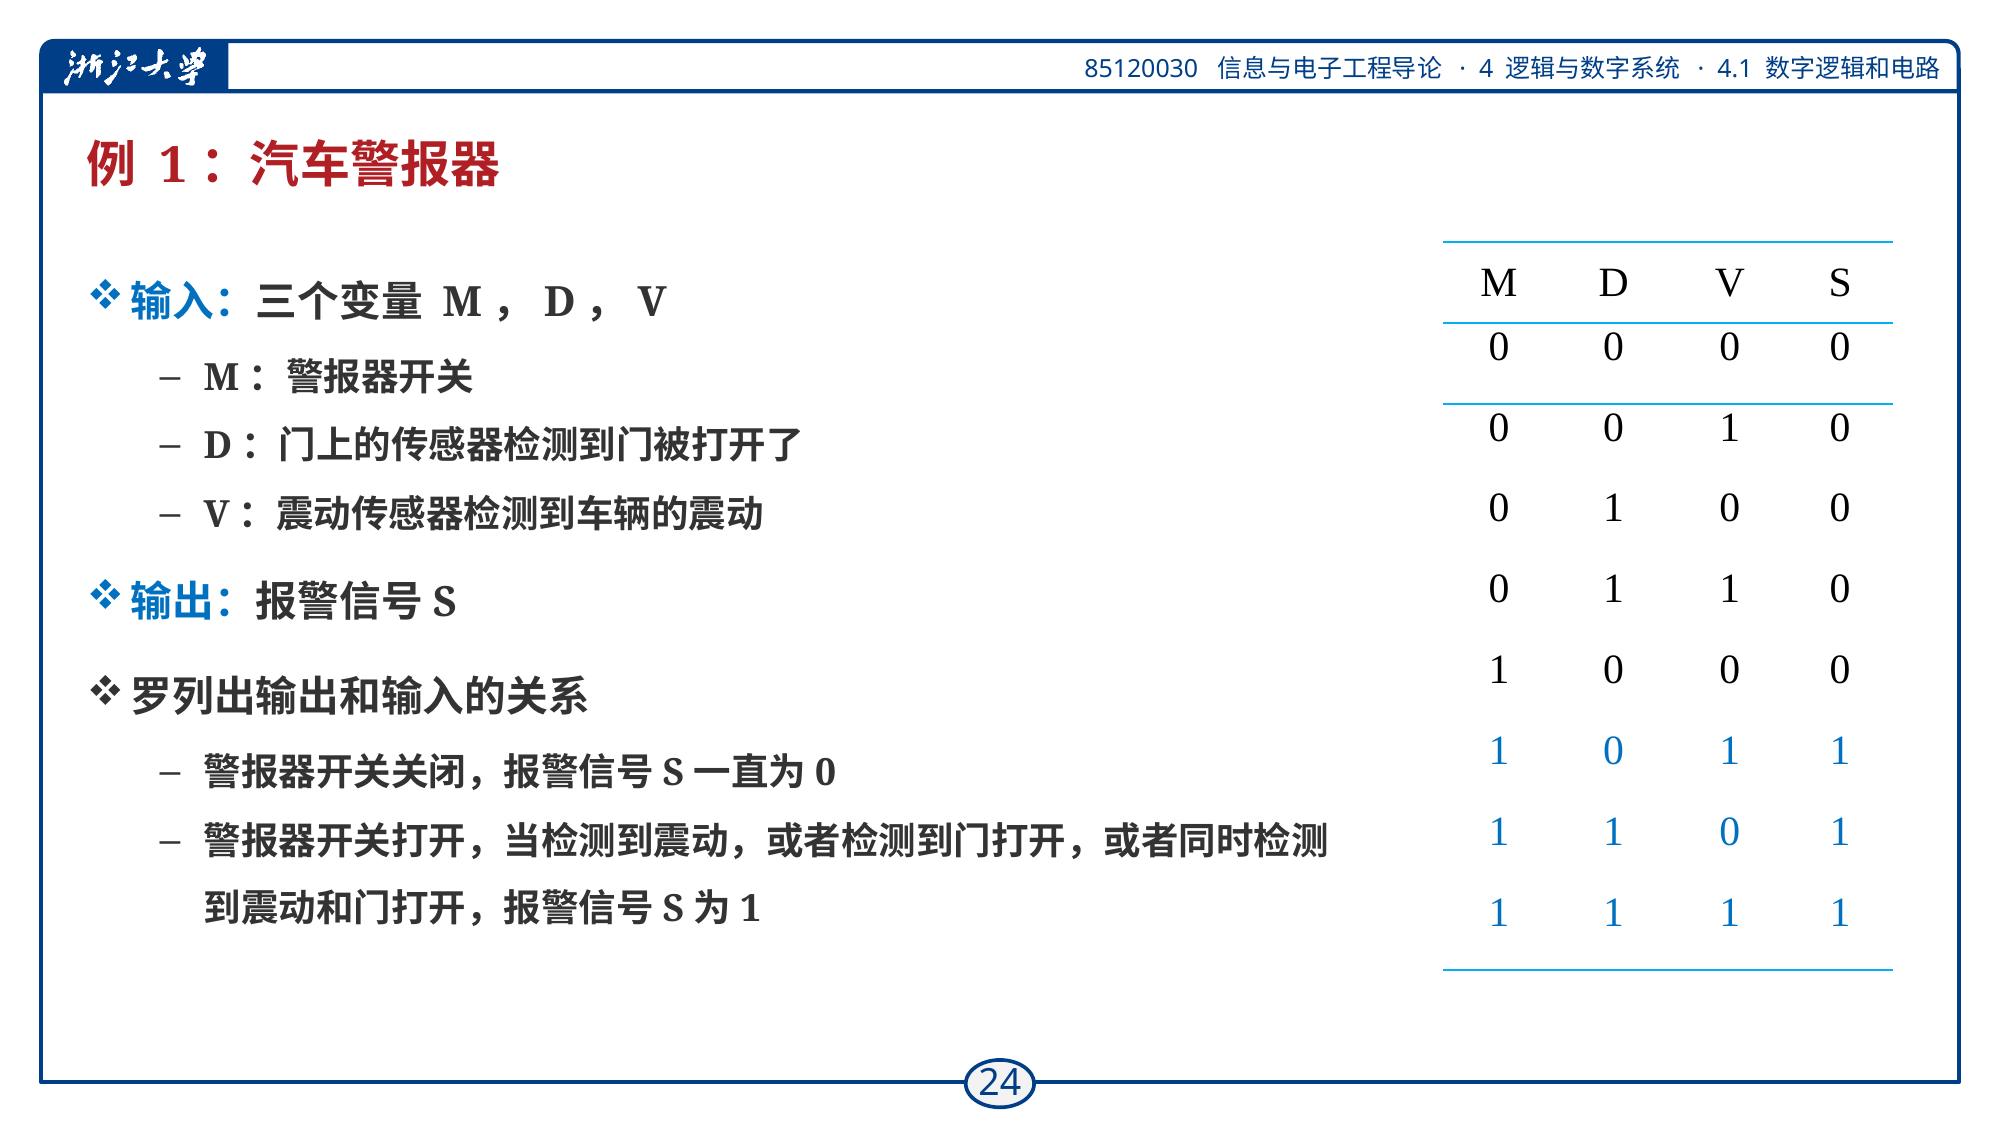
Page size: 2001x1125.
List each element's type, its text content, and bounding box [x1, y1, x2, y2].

list 输入：三个变量 M，D，V M：警报器开关 D：门上的传感器检测到门被打开了 V：震动传感器检测到车辆的震动 输出：报警信号S 罗列出输出和输入的关系 警报器开关关闭，报警信号S一直为0 警报器开关打开，当检测到震动，或者检测到门打开，或者同时检测到震动和门打开，报警信号S为1 [72, 242, 1367, 1035]
title 例 1：汽车警报器 [72, 125, 1926, 198]
picture [55, 39, 215, 91]
table_cell 0 [1555, 646, 1672, 727]
table_header S [1788, 243, 1893, 322]
table_cell 0 [1555, 727, 1672, 808]
table_header M [1443, 243, 1555, 322]
table_cell 0 [1788, 566, 1893, 646]
table_cell 1 [1443, 646, 1555, 727]
table_cell 1 [1555, 485, 1672, 566]
table_cell 0 [1672, 485, 1788, 566]
table_cell 1 [1672, 727, 1788, 808]
table_cell 1 [1443, 889, 1555, 969]
table_cell 0 [1788, 485, 1893, 566]
table_cell 1 [1788, 727, 1893, 808]
table_cell 1 [1555, 566, 1672, 646]
table_cell 1 [1672, 405, 1788, 485]
table_cell 0 [1443, 566, 1555, 646]
table_cell 0 [1788, 646, 1893, 727]
table_cell 0 [1443, 405, 1555, 485]
table_header V [1672, 243, 1788, 322]
table_cell 1 [1788, 889, 1893, 969]
table_cell 1 [1443, 808, 1555, 889]
table_cell 0 [1672, 646, 1788, 727]
table_cell 1 [1555, 889, 1672, 969]
table_cell 1 [1672, 889, 1788, 969]
table_header D [1555, 243, 1672, 322]
table_cell 0 [1555, 324, 1672, 403]
table_cell 0 [1788, 324, 1893, 403]
table_cell 0 [1788, 405, 1893, 485]
table_cell 1 [1788, 808, 1893, 889]
table_cell 1 [1672, 566, 1788, 646]
table_cell 0 [1672, 324, 1788, 403]
table_cell 1 [1555, 808, 1672, 889]
table_cell 0 [1443, 485, 1555, 566]
table_cell 0 [1555, 405, 1672, 485]
table_cell 0 [1443, 324, 1555, 403]
table_cell 0 [1672, 808, 1788, 889]
table_cell 1 [1443, 727, 1555, 808]
